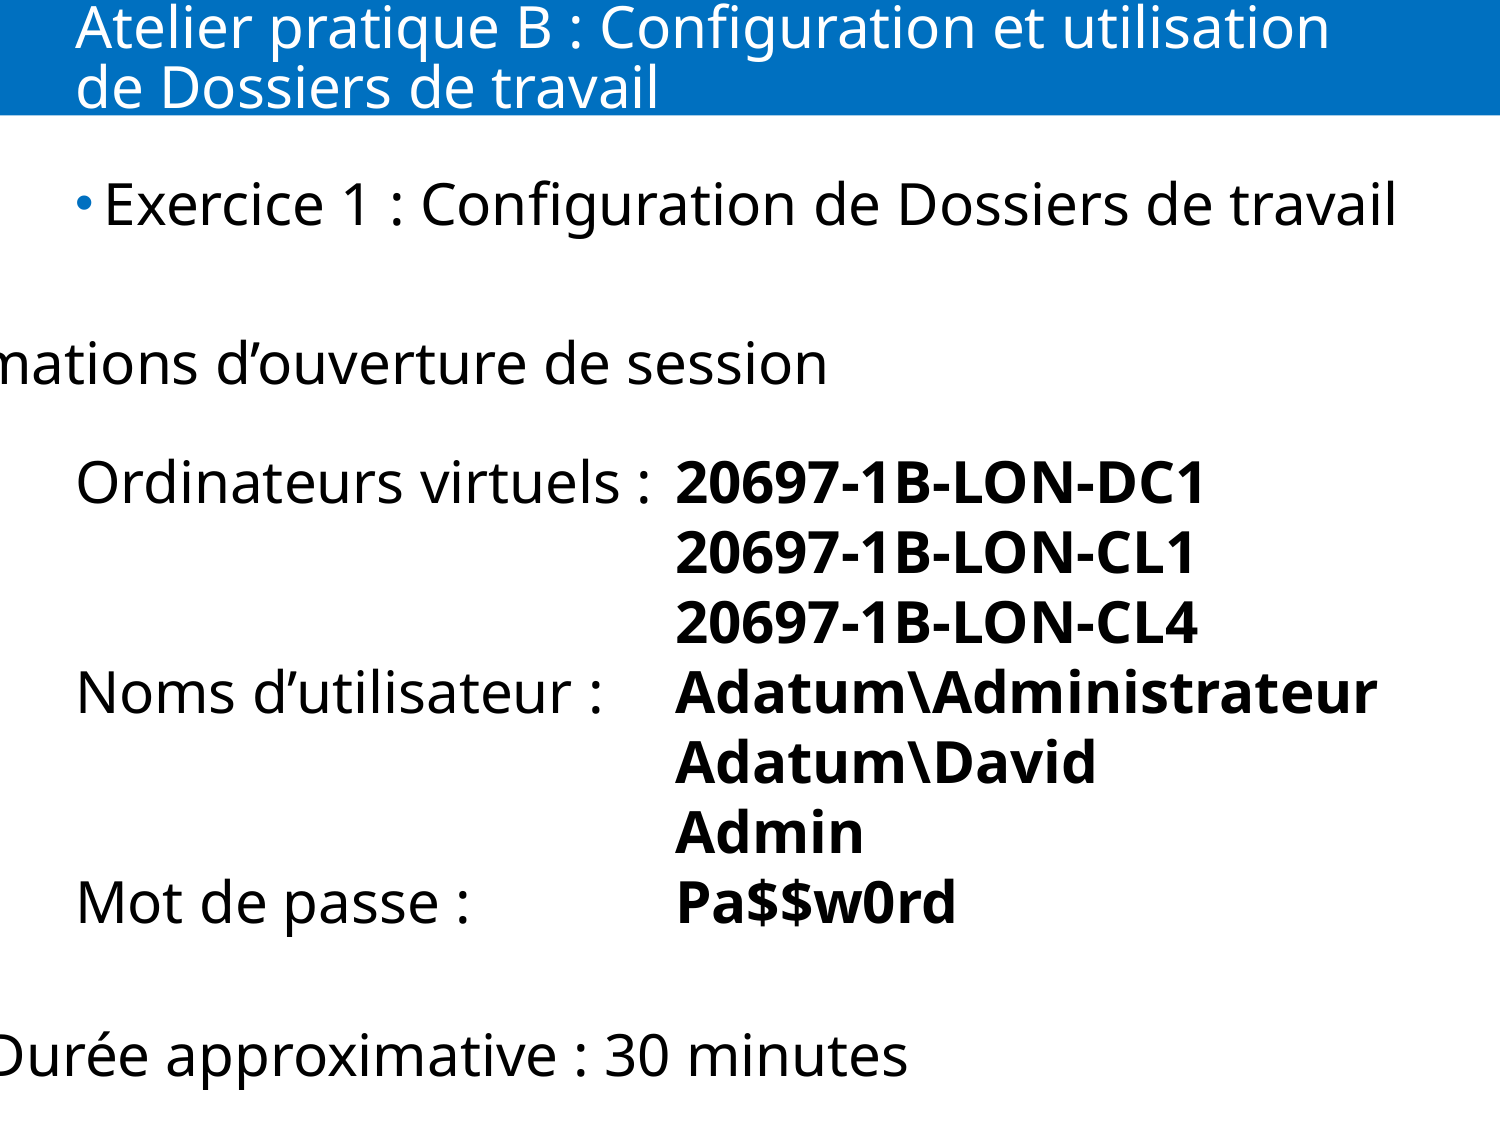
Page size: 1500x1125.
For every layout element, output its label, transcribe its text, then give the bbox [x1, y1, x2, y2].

text_box Informations d’ouverture de session [0, 318, 845, 404]
text_box Ordinateurs virtuels : 20697-1B-LON-DC1 20697-1B-LON-CL1 20697-1B-LON-CL4 Noms d’utilisateur : Adatum\Administrateur Adatum\David Admin Mot de passe : Pa$$w0rd [60, 437, 1394, 1013]
list Exercice 1 : Configuration de Dossiers de travail [74, 167, 1408, 1013]
text_box Durée approximative : 30 minutes [0, 1011, 925, 1096]
title Atelier pratique B : Configuration et utilisation de Dossiers de travail [75, 0, 1351, 122]
